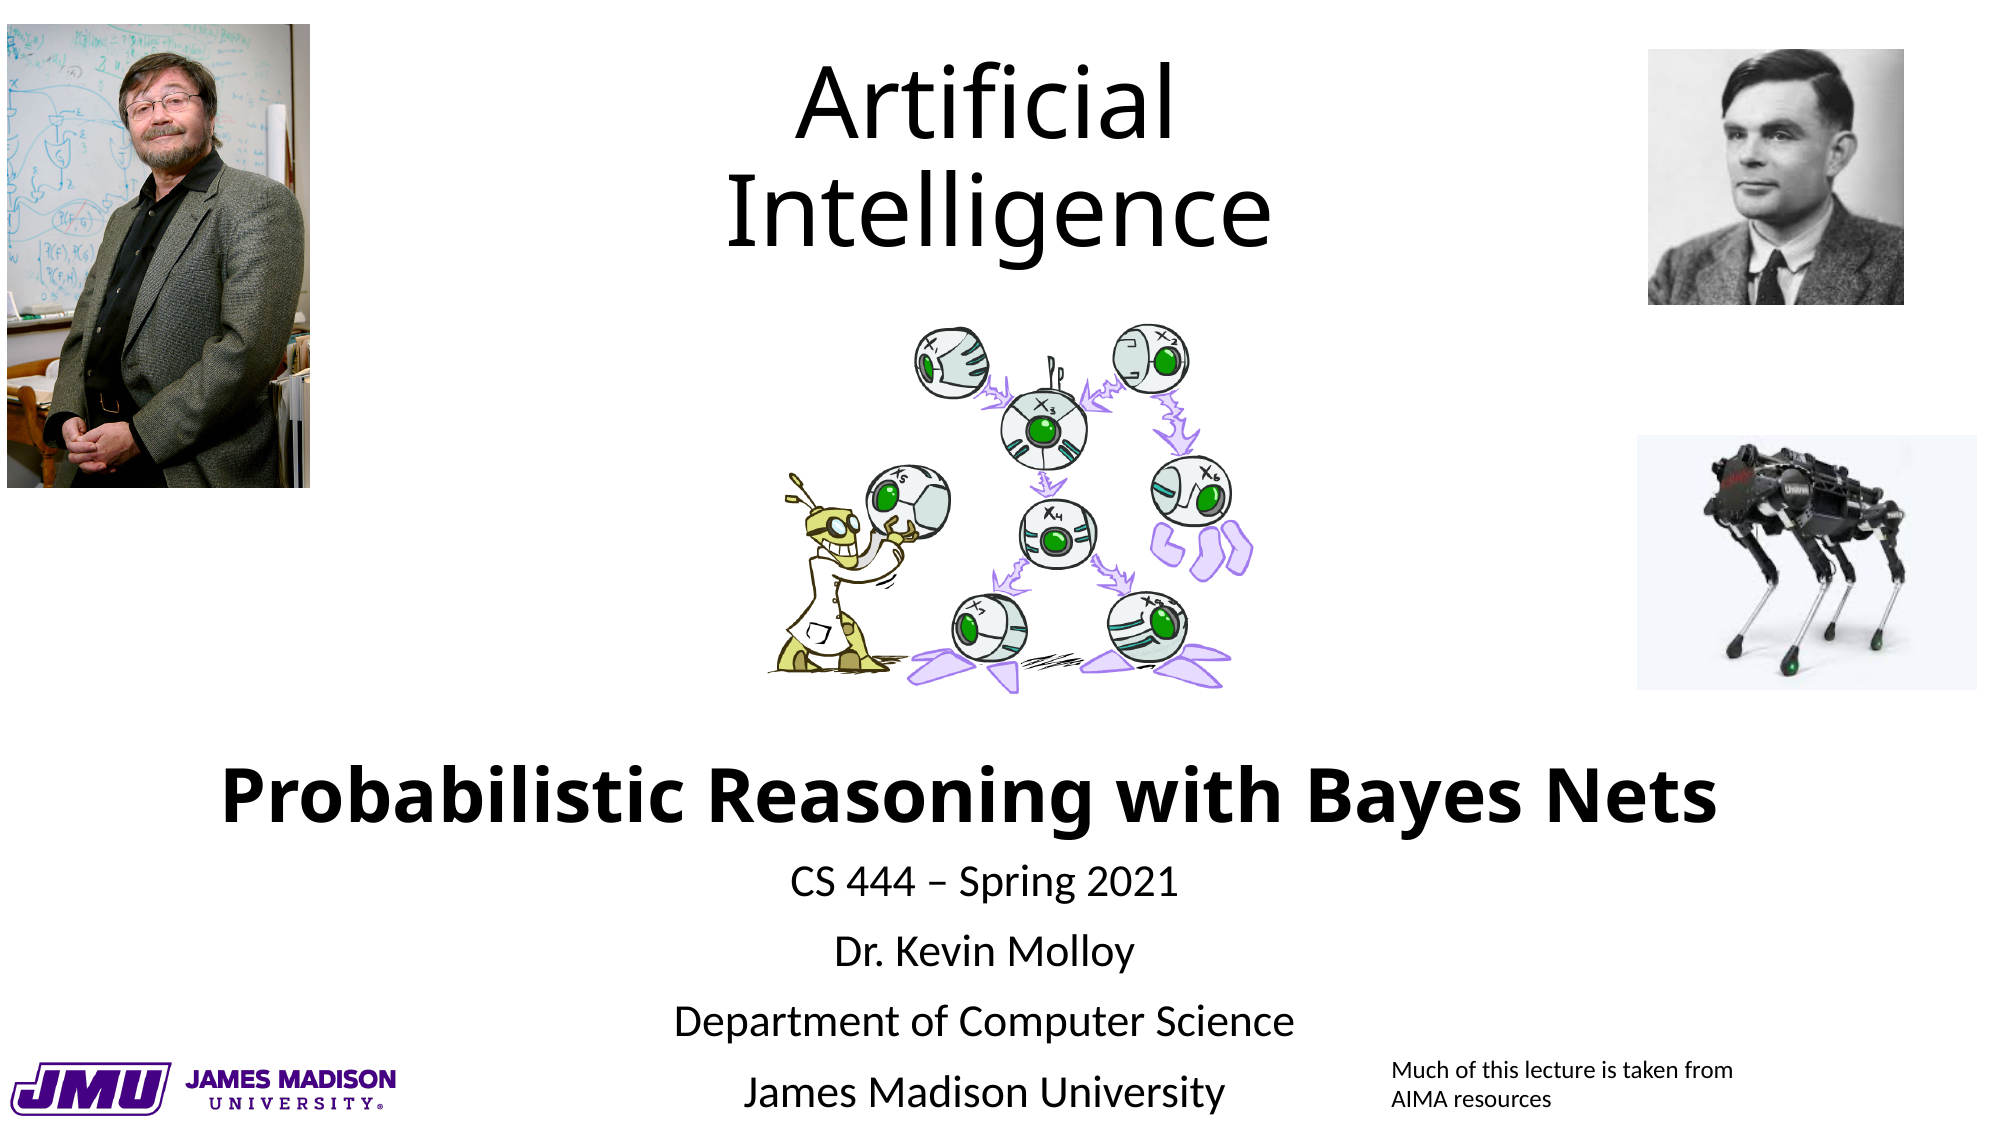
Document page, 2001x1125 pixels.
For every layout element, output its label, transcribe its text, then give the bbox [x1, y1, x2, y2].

subtitle CS 444 – Spring 2021 Dr. Kevin Molloy Department of Computer Science James Madison University [613, 849, 1356, 1121]
text_box Much of this lecture is taken from AIMA resources [1376, 1045, 1970, 1125]
picture [7, 24, 310, 488]
text_box Probabilistic Reasoning with Bayes Nets [0, 689, 1970, 847]
picture [1637, 435, 1977, 690]
picture [0, 1042, 410, 1125]
picture [733, 312, 1266, 701]
title Artificial Intelligence [0, 4, 2000, 276]
picture [1648, 49, 1904, 305]
text_box [1520, 1017, 2000, 1125]
